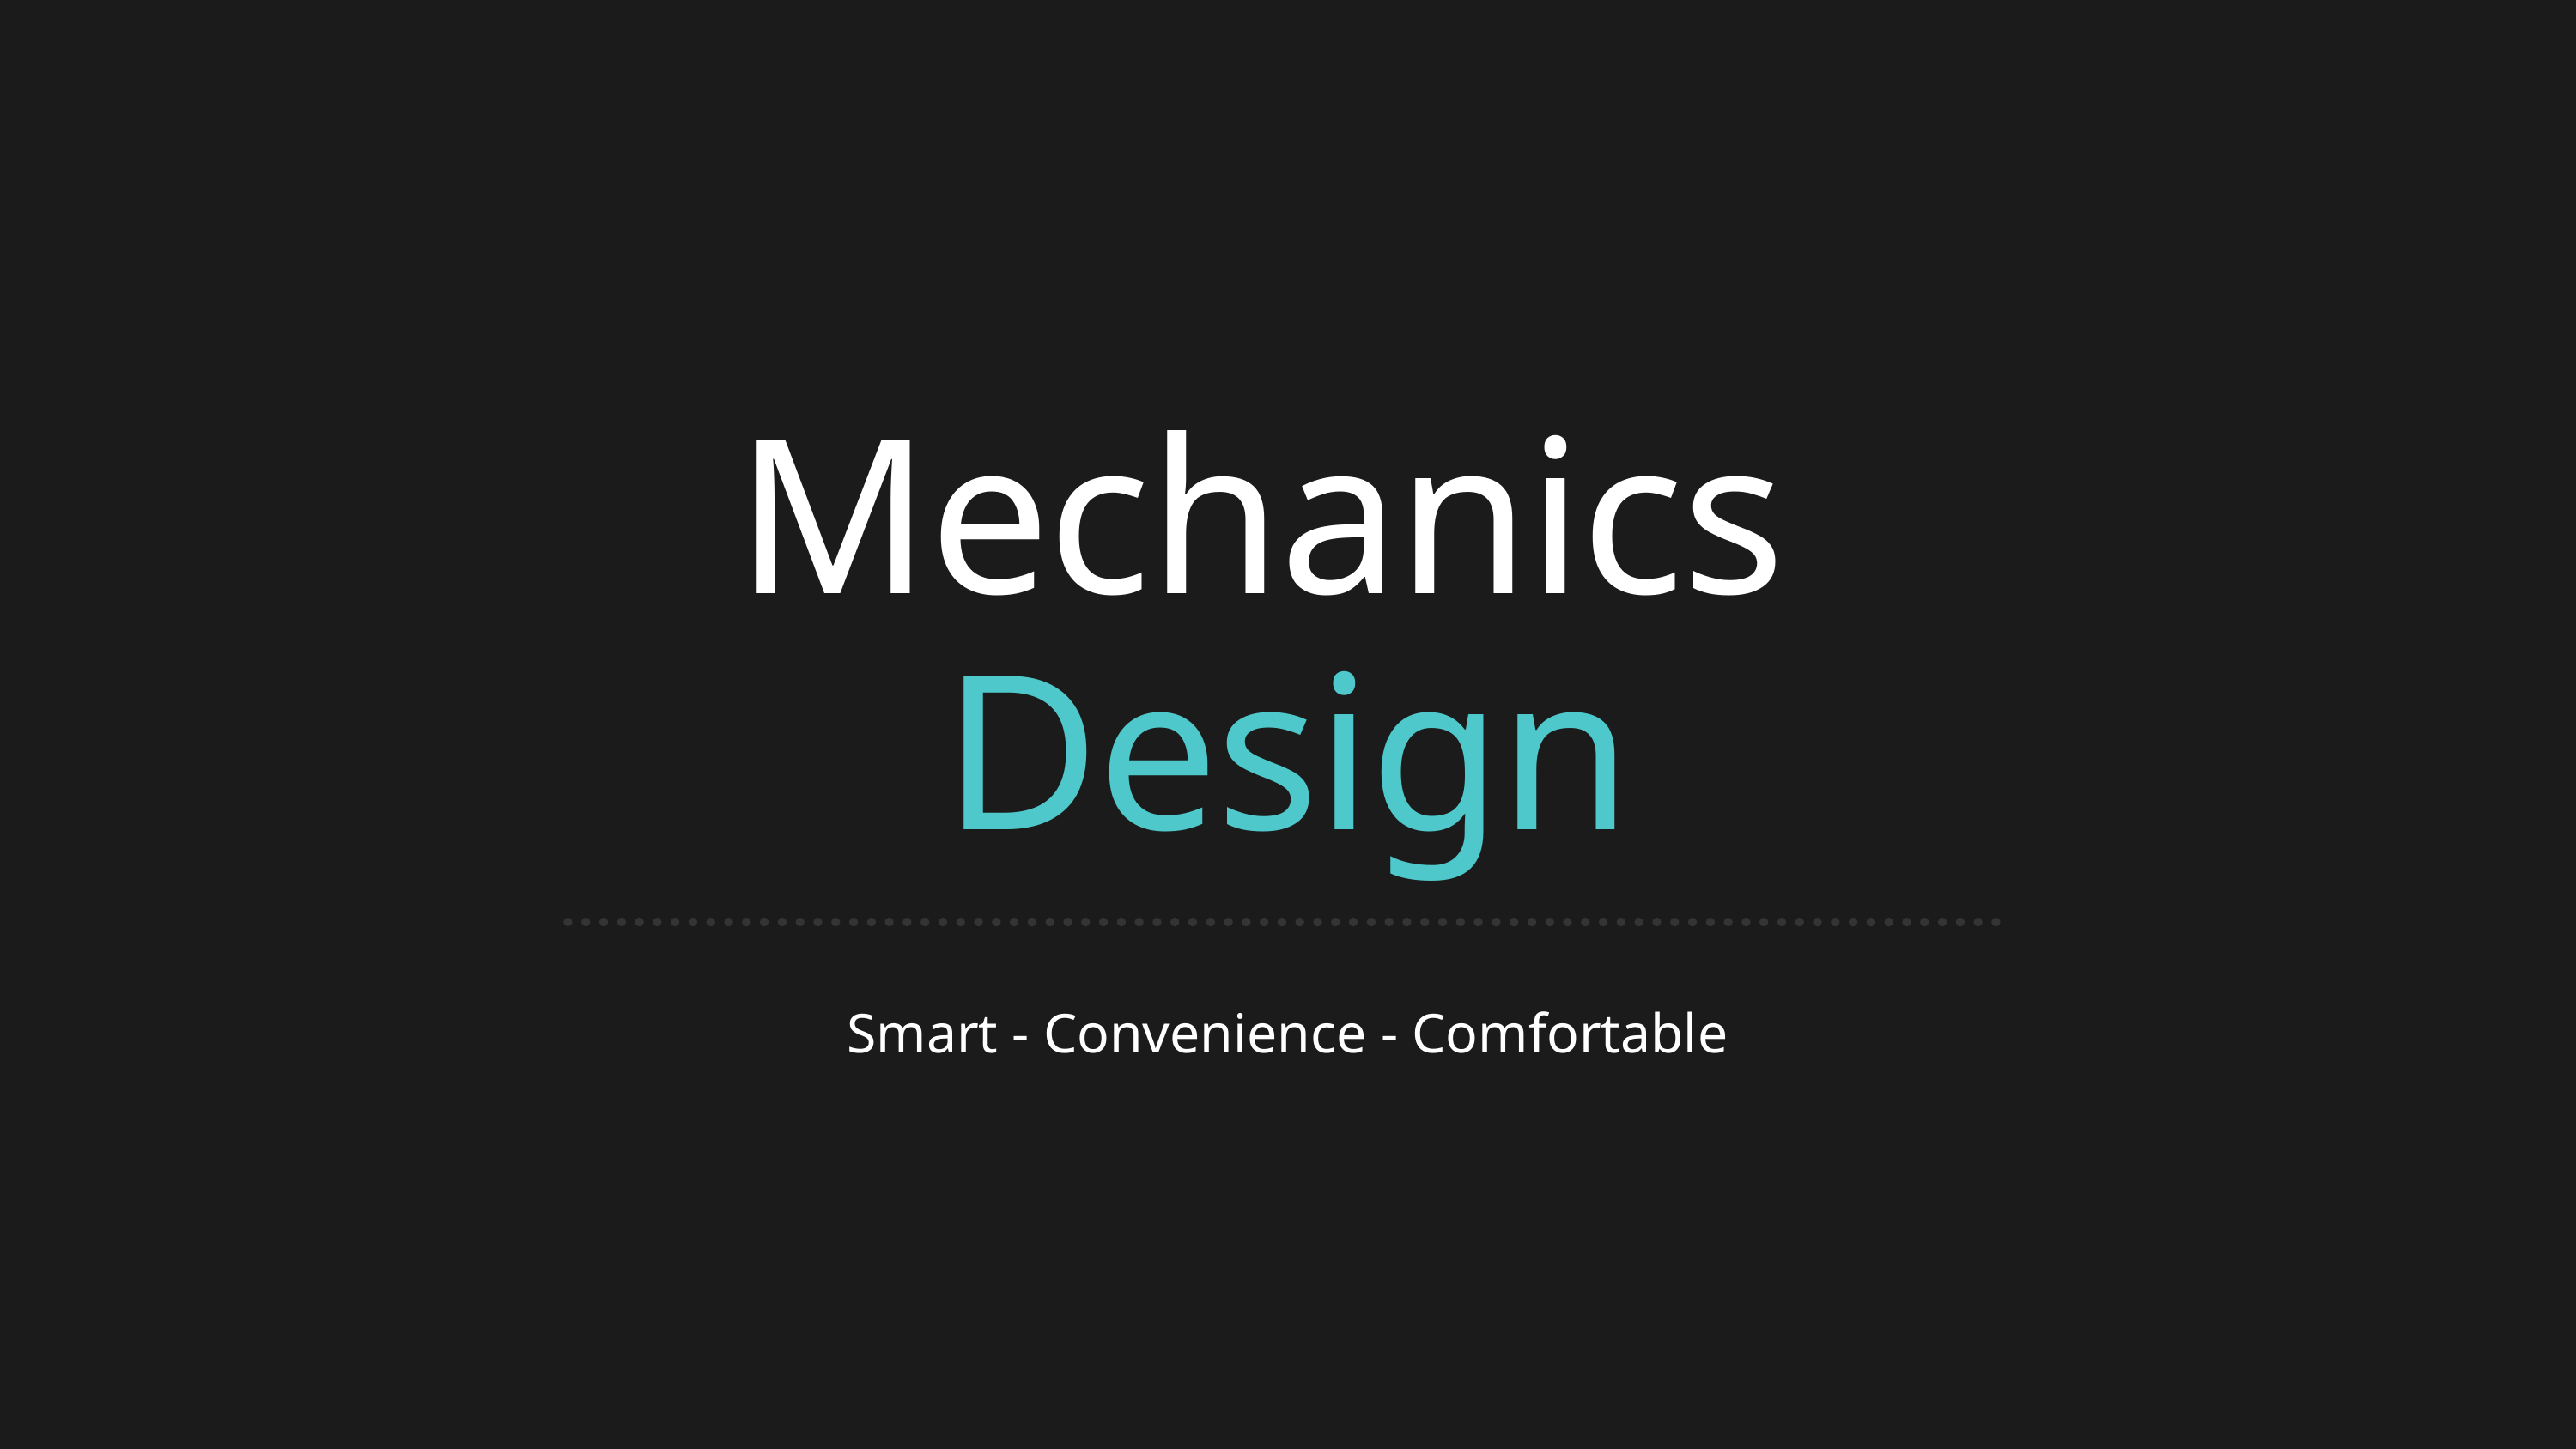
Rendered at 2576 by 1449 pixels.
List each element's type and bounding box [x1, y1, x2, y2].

text_box [474, 388, 2102, 1060]
